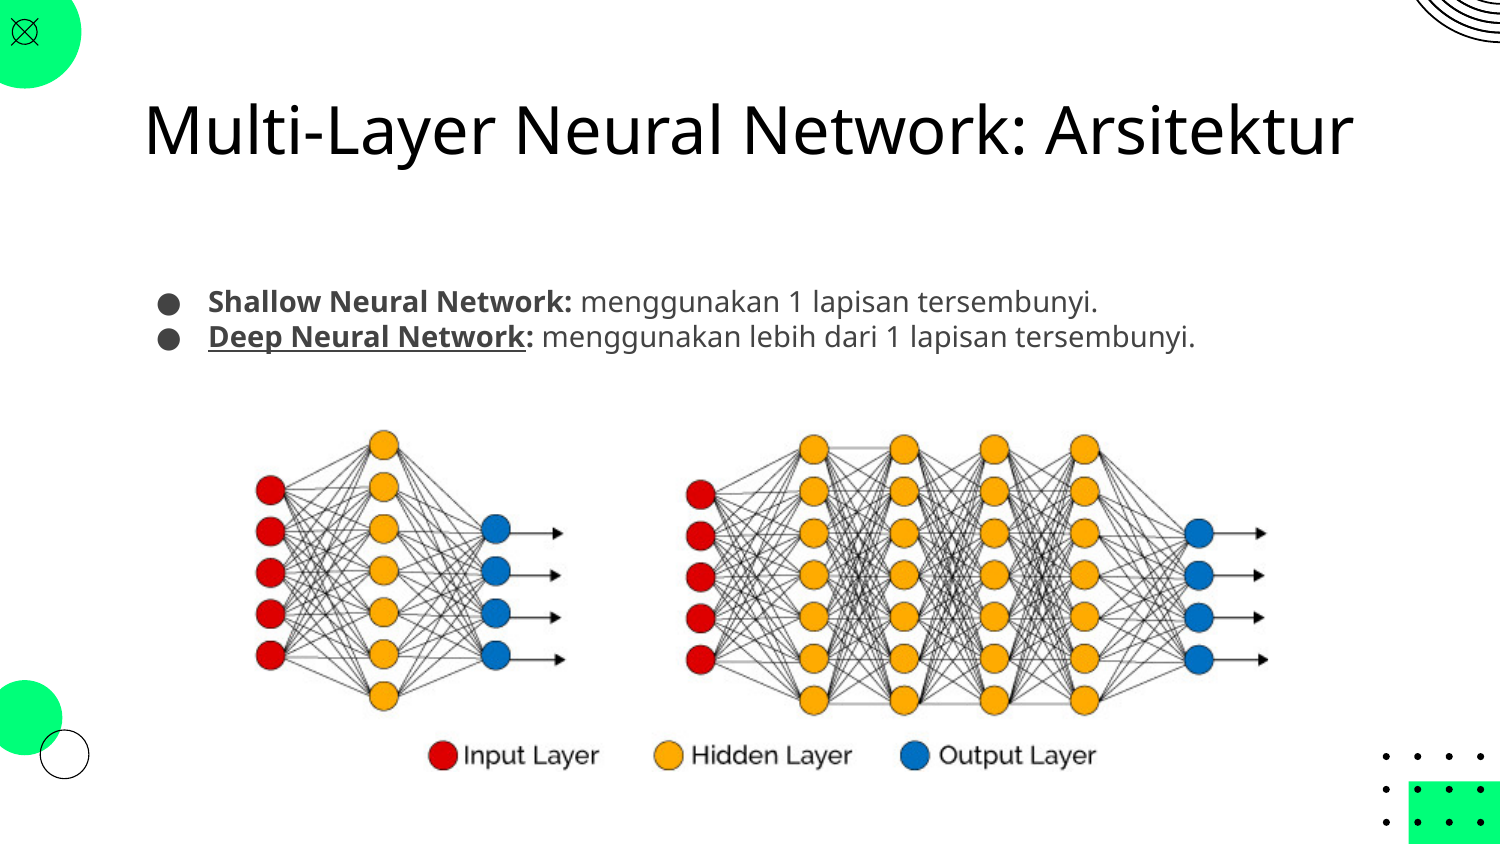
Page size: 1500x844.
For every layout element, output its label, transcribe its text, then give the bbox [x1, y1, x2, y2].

list Shallow Neural Network: menggunakan 1 lapisan tersembunyi. Deep Neural Network: menggunakan lebih dari 1 lapisan tersembunyi. [118, 268, 1382, 786]
picture [231, 421, 1269, 772]
title Multi-Layer Neural Network: Arsitektur [118, 72, 1382, 180]
